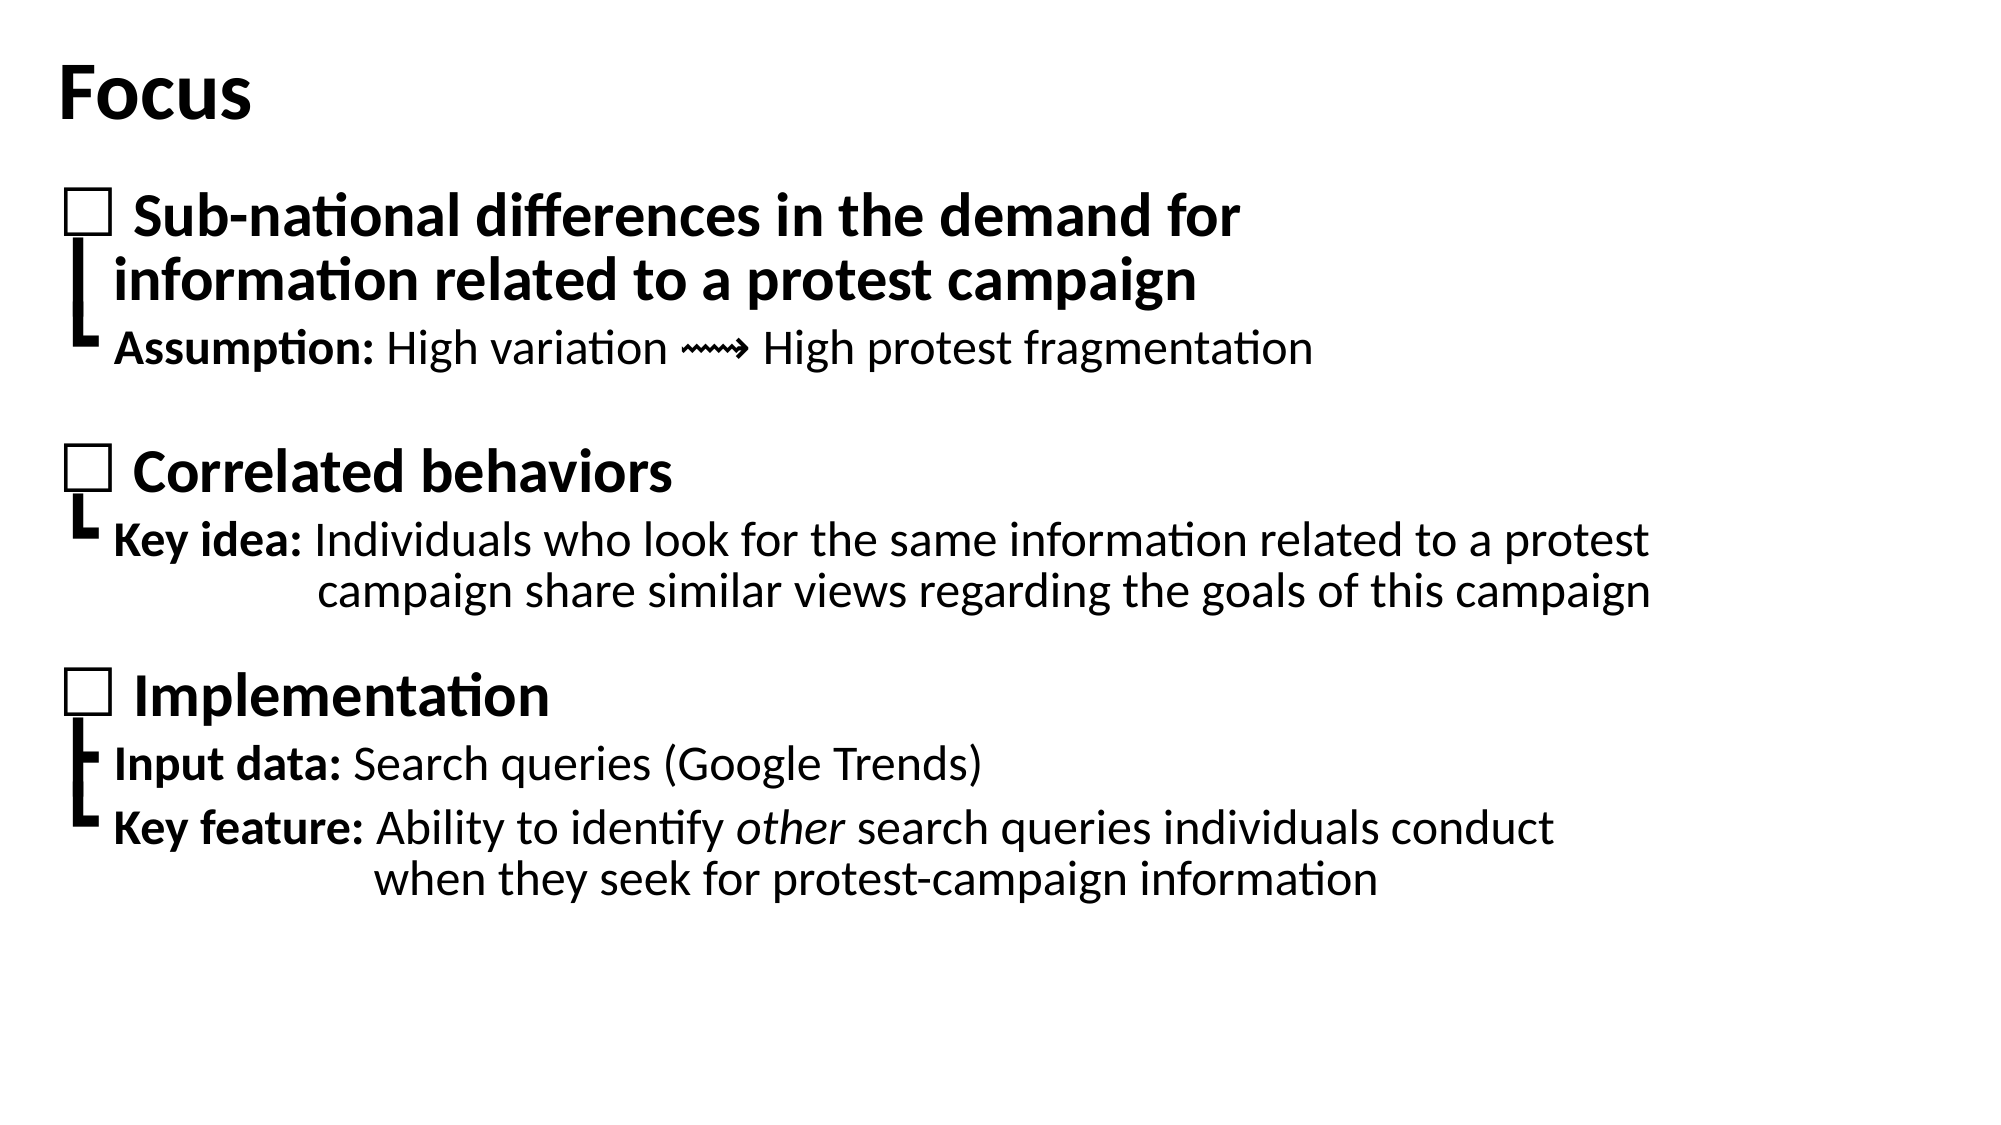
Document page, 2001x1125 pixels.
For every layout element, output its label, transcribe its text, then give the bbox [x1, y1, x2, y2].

text_box Focus [43, 25, 977, 148]
text_box ☐ Sub-national differences in the demand for ┃ information related to a protest campaign ┗ Assumption: High variation ⟿ High protest fragmentation ☐ Correlated behaviors ┗ Key idea: Individuals who look for the same information related to a protest campaign share similar views regarding the goals of this campaign ☐ Implementation ┣ Input data: Search queries (Google Trends) ┗ Key feature: Ability to identify other search queries individuals conduct when they seek for protest-campaign information [41, 173, 2000, 917]
